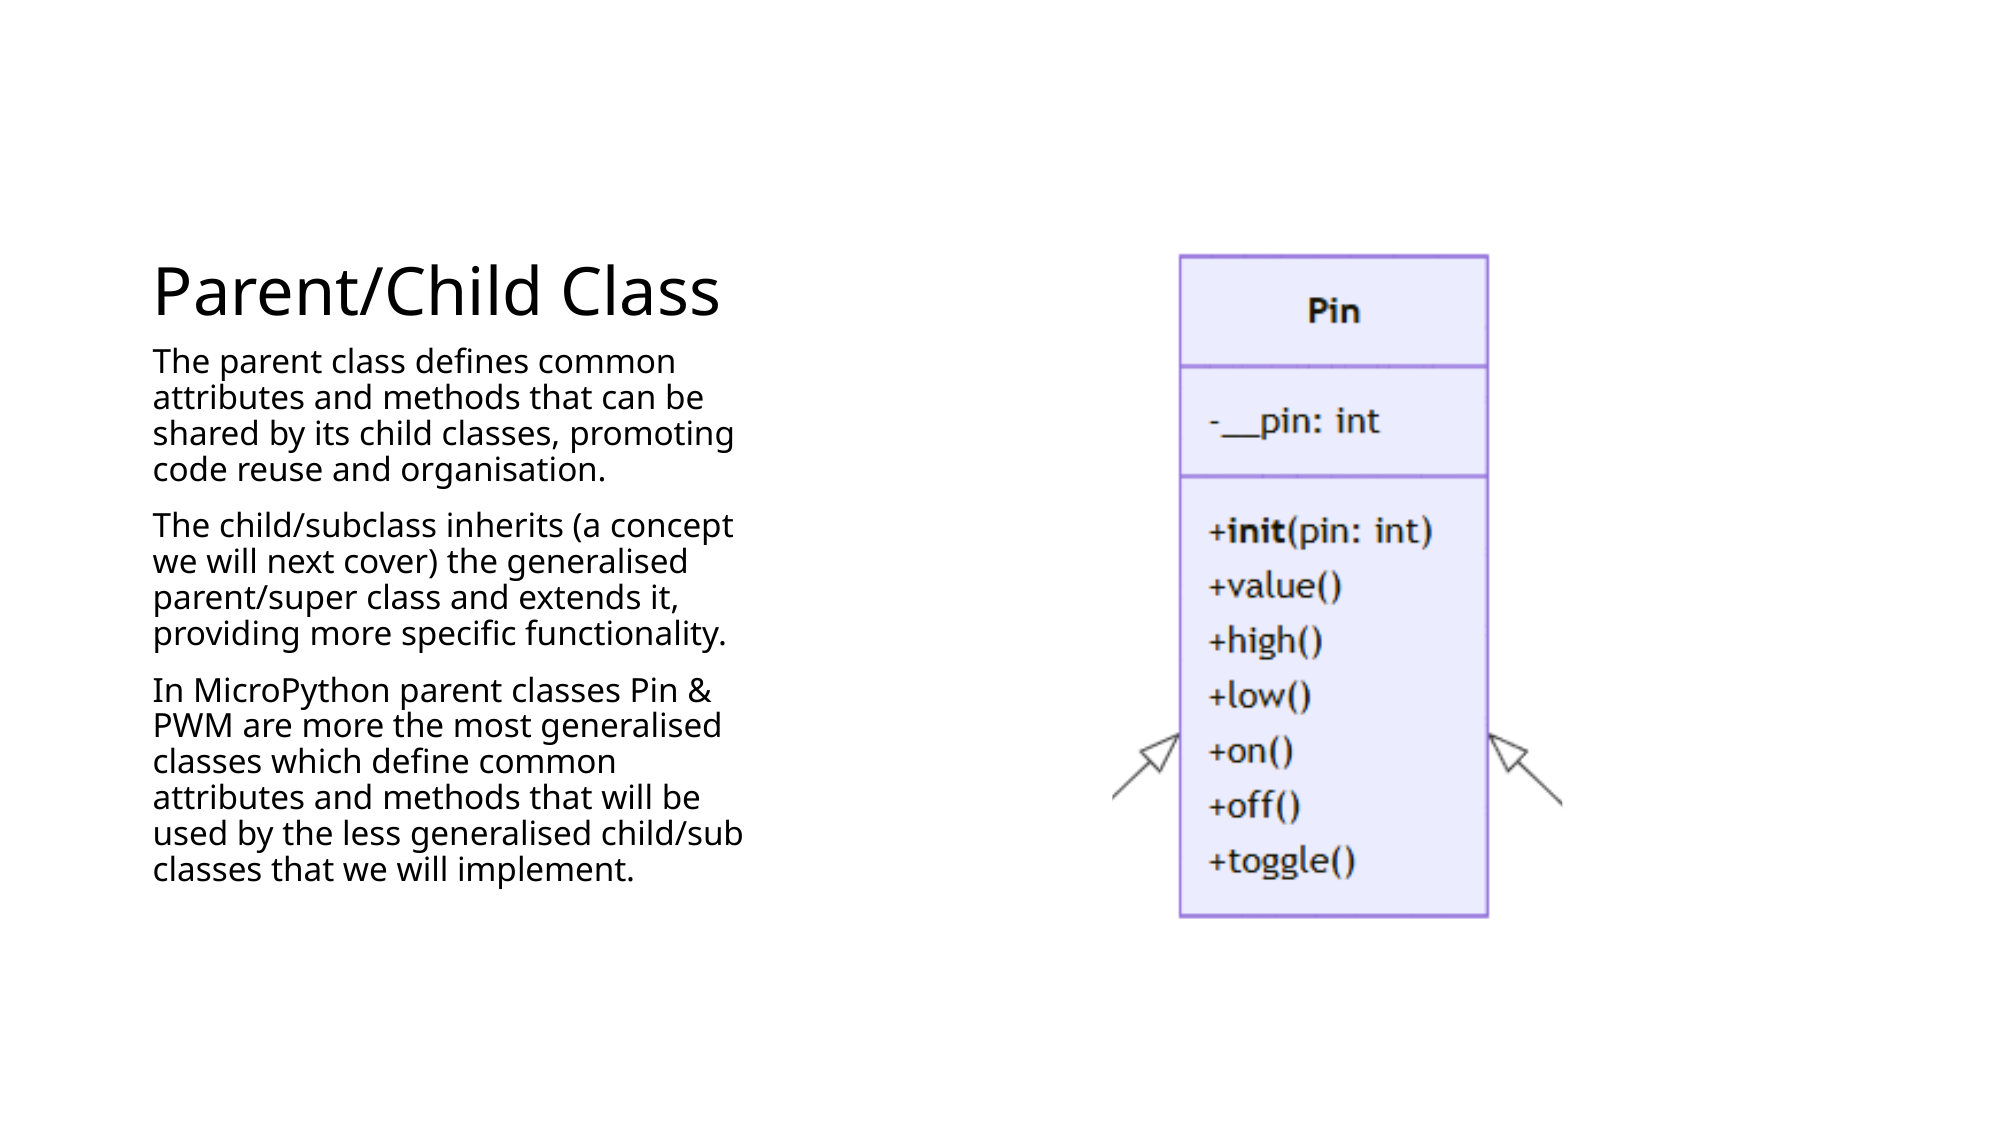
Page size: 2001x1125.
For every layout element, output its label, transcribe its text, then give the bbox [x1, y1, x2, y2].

title Parent/Child Class [137, 75, 783, 337]
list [1111, 240, 1563, 963]
list The parent class defines common attributes and methods that can be shared by its child classes, promoting code reuse and organisation. The child/subclass inherits (a concept we will next cover) the generalised parent/super class and extends it, providing more specific functionality. In MicroPython parent classes Pin & PWM are more the most generalised classes which define common attributes and methods that will be used by the less generalised child/sub classes that we will implement. [137, 337, 783, 963]
